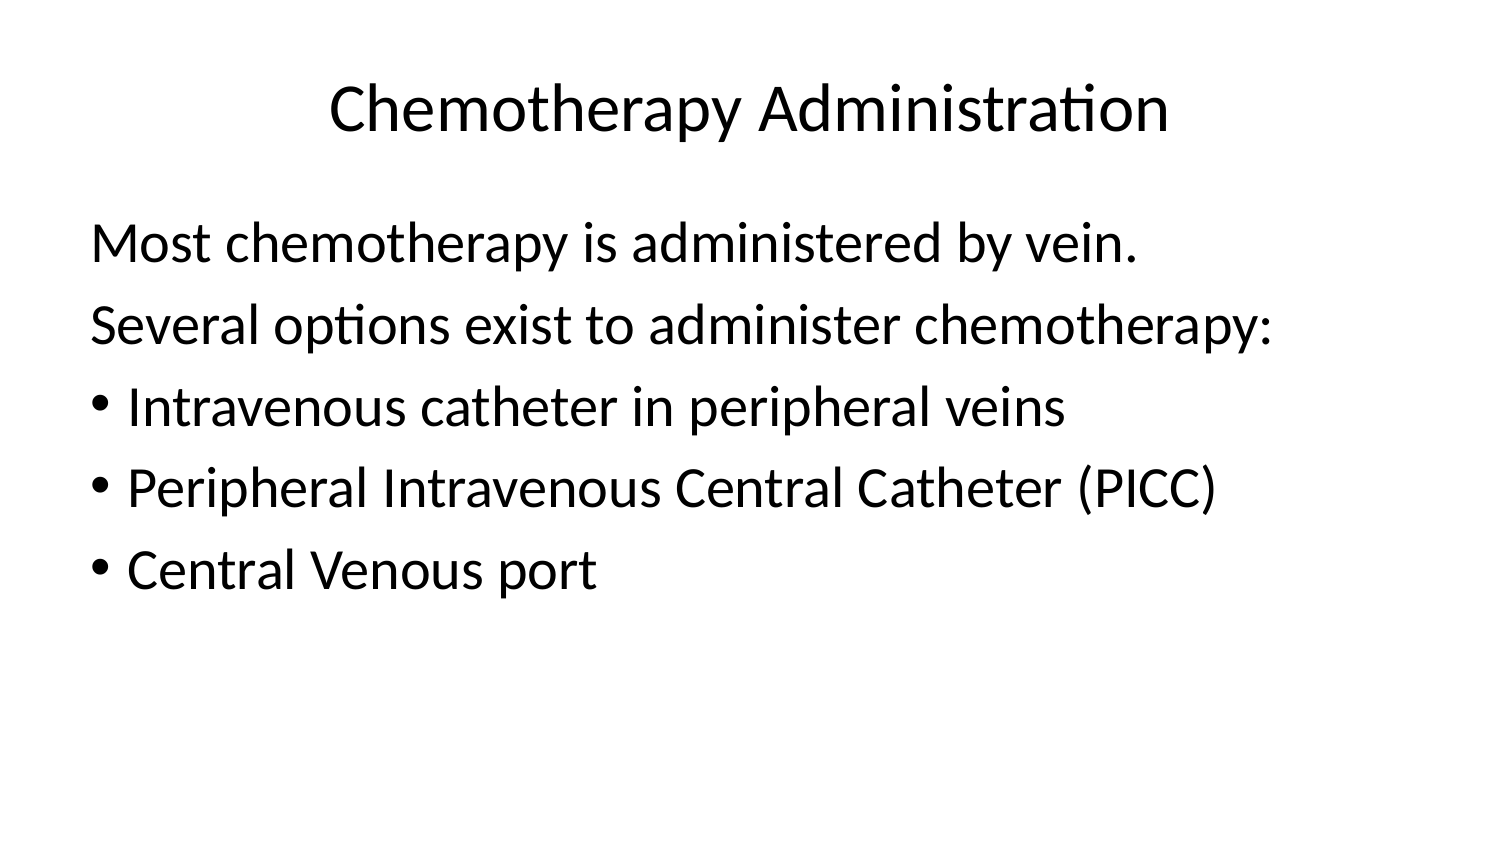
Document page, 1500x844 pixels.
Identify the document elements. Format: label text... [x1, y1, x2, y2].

list Most chemotherapy is administered by vein. Several options exist to administer chemotherapy: Intravenous catheter in peripheral veins Peripheral Intravenous Central Catheter (PICC) Central Venous port [75, 196, 1425, 754]
title Chemotherapy Administration [75, 33, 1425, 175]
